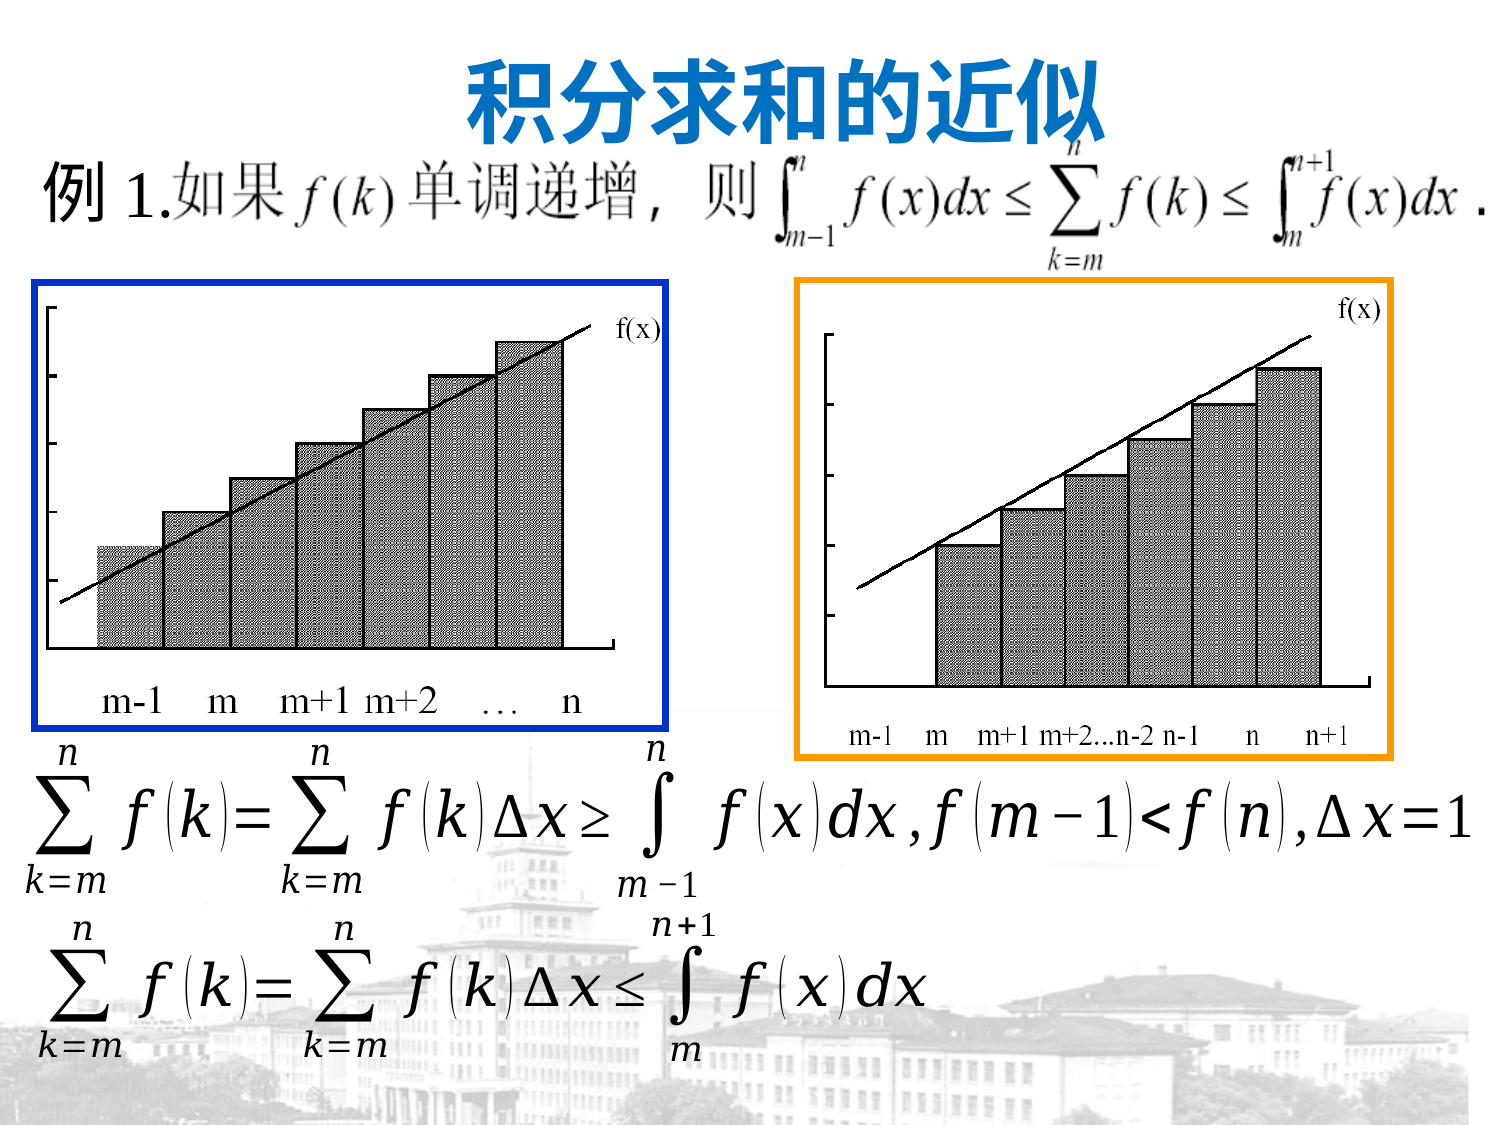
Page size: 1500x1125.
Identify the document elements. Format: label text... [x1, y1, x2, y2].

picture [0, 529, 1500, 1125]
picture [37, 129, 1495, 755]
text_box 例1. [26, 143, 159, 239]
title 积分求和的近似 [363, 30, 1231, 127]
